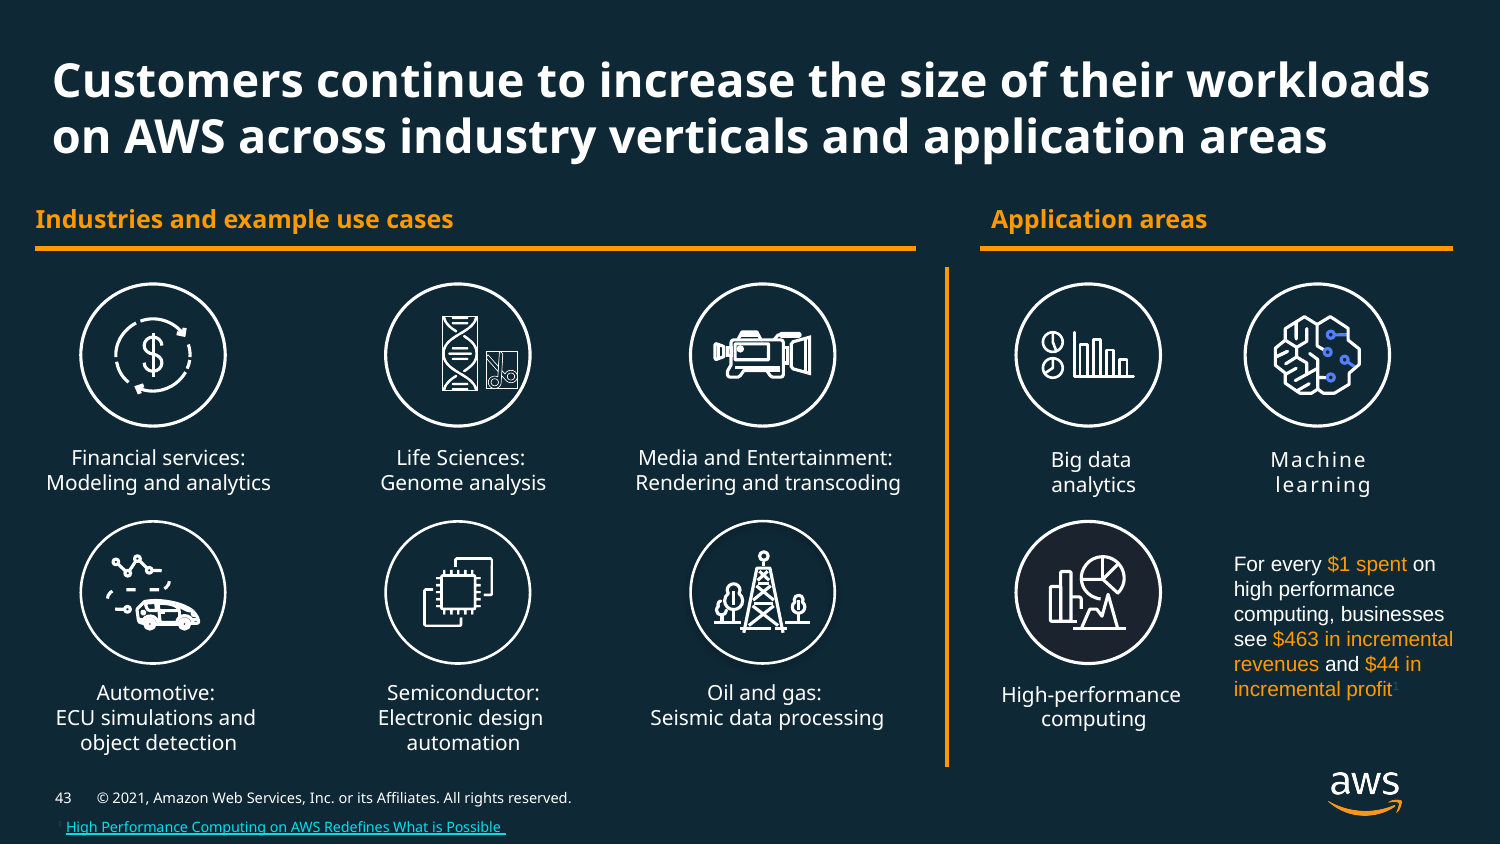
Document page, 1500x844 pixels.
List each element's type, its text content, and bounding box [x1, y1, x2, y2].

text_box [1201, 283, 1434, 498]
text_box Big data analytics [972, 444, 1196, 498]
text_box High-performance computing [972, 679, 1204, 733]
text_box Semiconductor: Electronic design automation [307, 679, 611, 733]
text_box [1015, 283, 1161, 427]
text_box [1015, 521, 1161, 664]
text_box Automotive: ECU simulations and object detection [0, 679, 307, 733]
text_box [80, 521, 226, 664]
text_box Life Sciences: Genome analysis [307, 444, 609, 498]
text_box For every $1 spent on high performance computing, businesses see $463 in incremental revenues and $44 in incremental profit1 [978, 506, 1471, 745]
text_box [690, 283, 836, 427]
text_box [690, 520, 836, 664]
text_box Media and Entertainment: Rendering and transcoding [609, 444, 916, 498]
text_box [109, 412, 197, 427]
text_box 1 High Performance Computing on AWS Redefines What is Possible [48, 811, 1181, 844]
text_box Customers continue to increase the size of their workloads on AWS across industry verticals and application areas [33, 35, 1467, 147]
text_box [385, 521, 531, 664]
text_box [80, 283, 226, 402]
text_box Oil and gas: Seismic data processing [609, 679, 916, 730]
text_box Application areas [979, 203, 1500, 234]
picture [423, 557, 493, 628]
picture [1328, 772, 1402, 816]
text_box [385, 283, 531, 427]
text_box Financial services: Modeling and analytics [0, 444, 307, 498]
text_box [103, 306, 203, 404]
text_box Industries and example use cases [24, 203, 572, 234]
